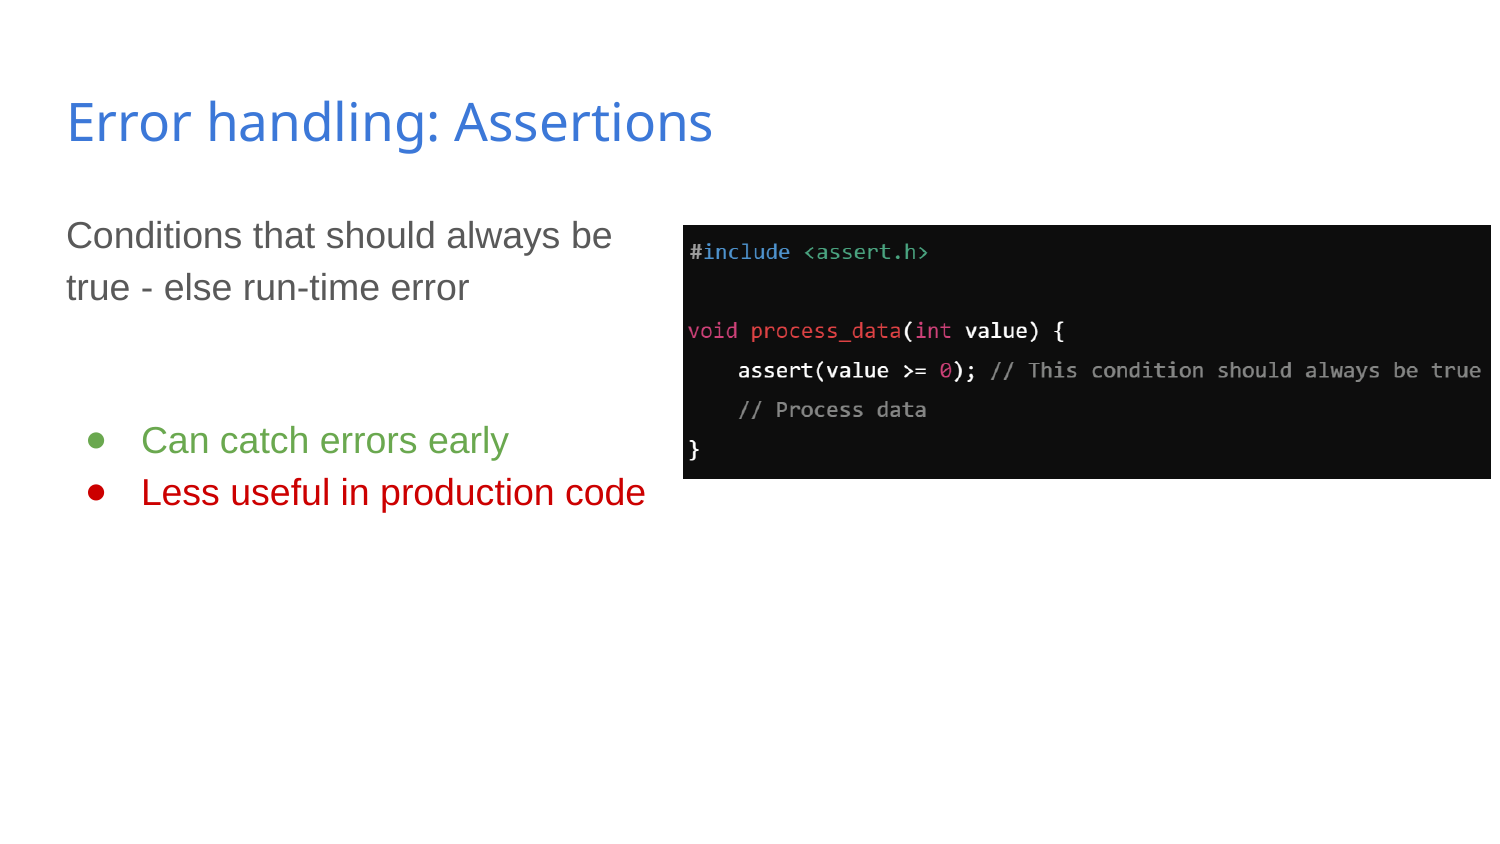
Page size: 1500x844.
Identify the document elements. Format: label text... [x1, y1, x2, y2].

title Error handling: Assertions [51, 72, 1449, 167]
picture [683, 225, 1492, 479]
list Conditions that should always be true - else run-time error Can catch errors early Less useful in production code [51, 189, 684, 750]
